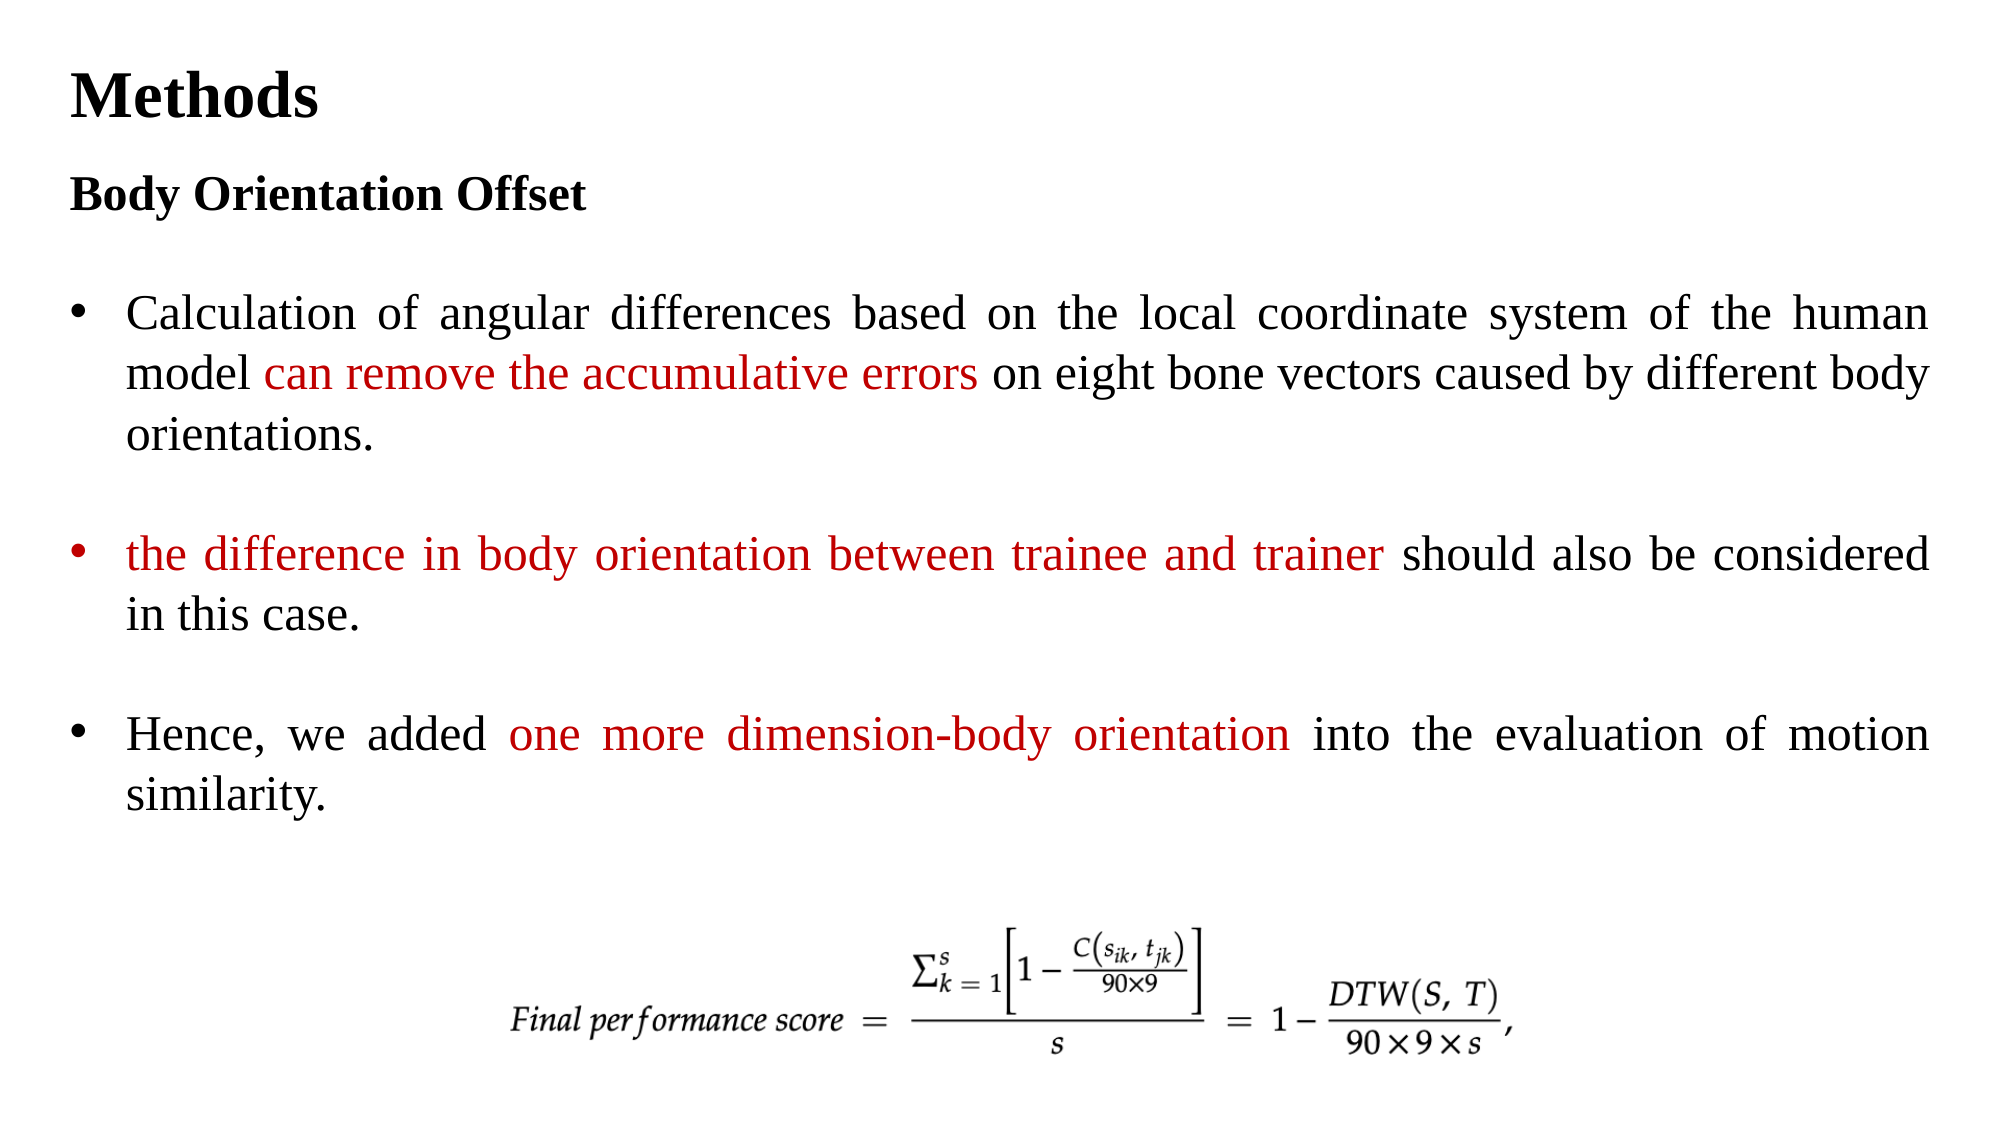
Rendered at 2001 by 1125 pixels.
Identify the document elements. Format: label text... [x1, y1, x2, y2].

text_box Body Orientation Offset Calculation of angular differences based on the local coordinate system of the human model can remove the accumulative errors on eight bone vectors caused by different body orientations. the difference in body orientation between trainee and trainer should also be considered in this case. Hence, we added one more dimension-body orientation into the evaluation of motion similarity. [54, 152, 1946, 828]
text_box Methods [56, 43, 335, 138]
picture [457, 906, 1554, 1082]
